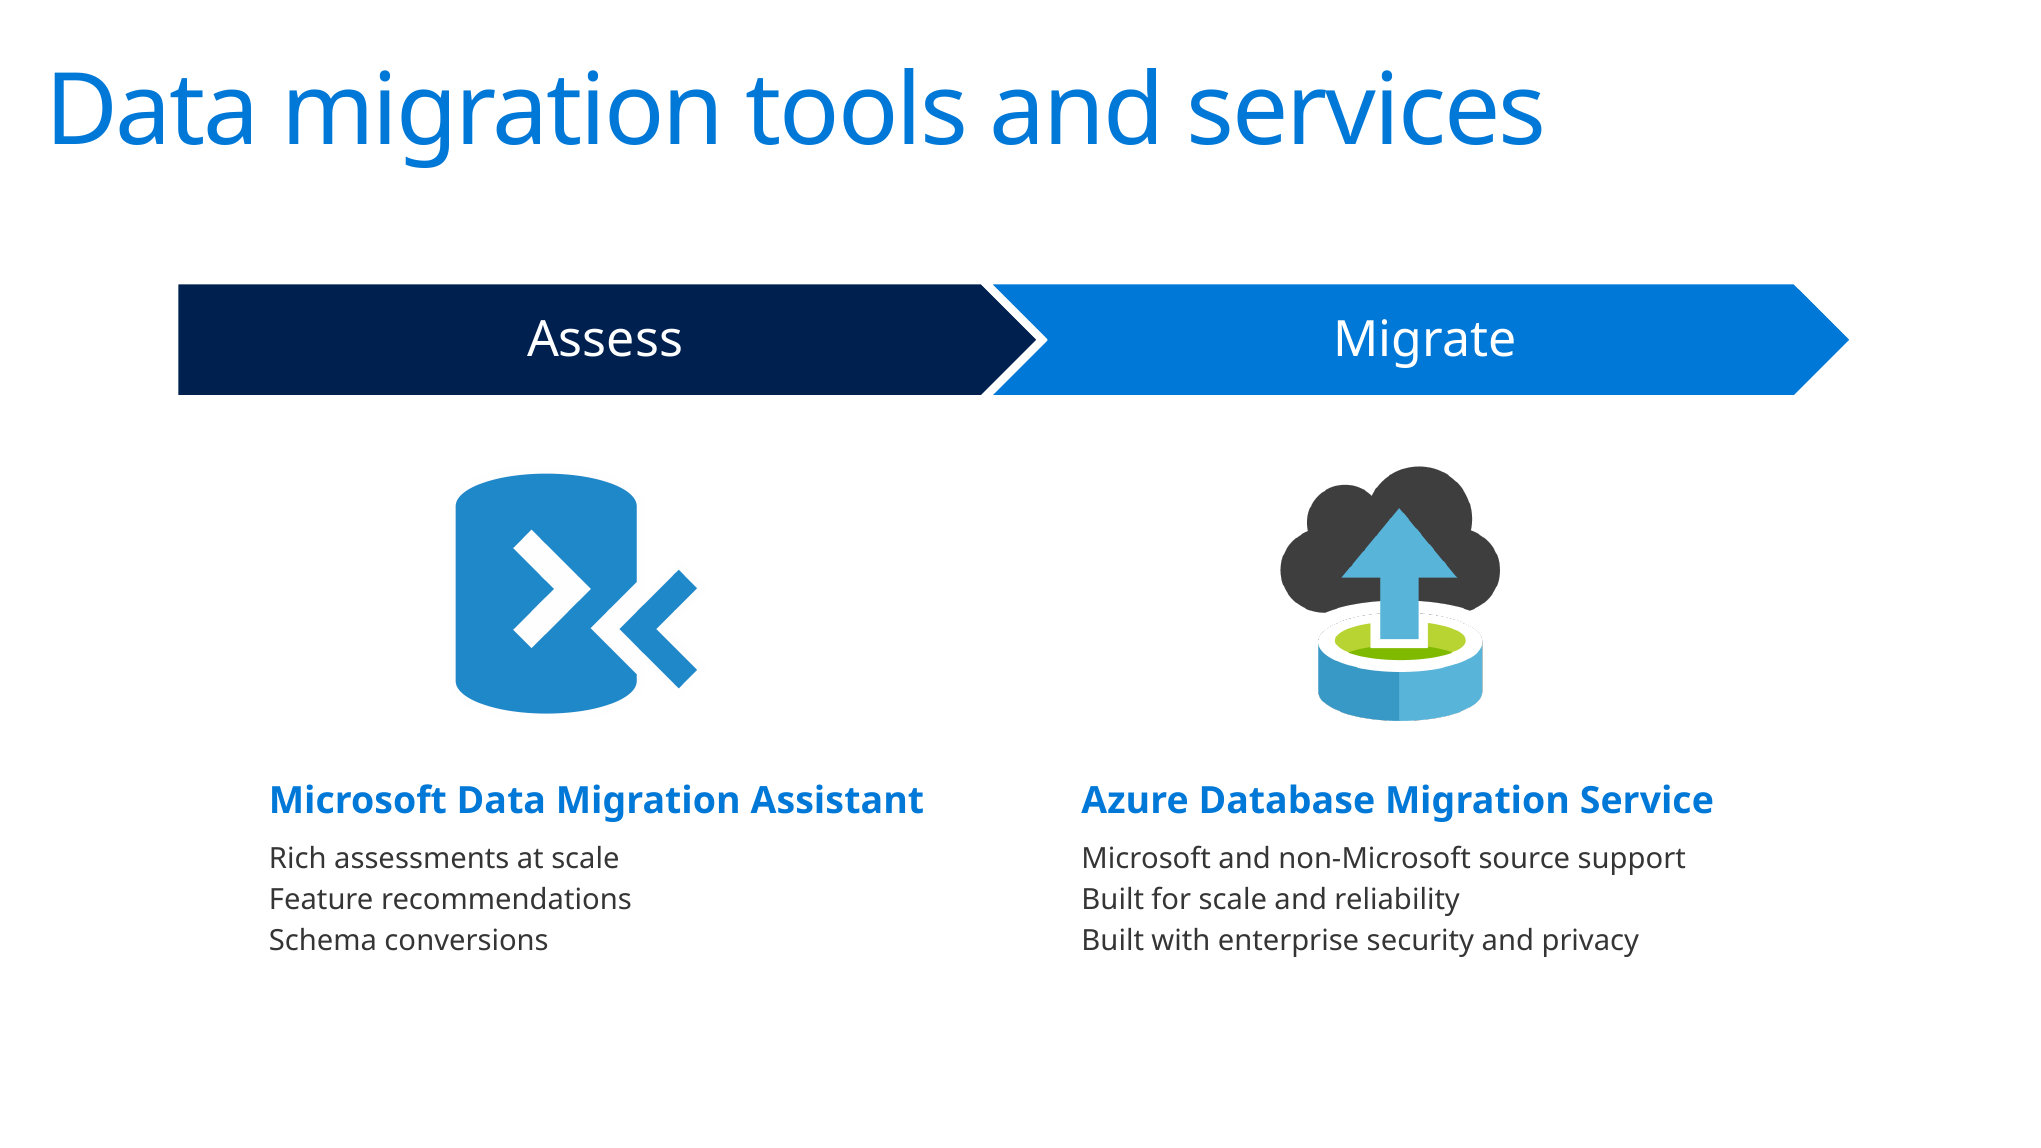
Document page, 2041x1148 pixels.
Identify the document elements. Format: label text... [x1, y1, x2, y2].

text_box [990, 283, 1851, 397]
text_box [177, 283, 990, 397]
picture [1257, 460, 1523, 727]
text_box Azure Database Migration Service Microsoft and non-Microsoft source support Built for scale and reliability Built with enterprise security and privacy [1057, 761, 1883, 972]
text_box Microsoft Data Migration Assistant Rich assessments at scale Feature recommendations Schema conversions [245, 761, 960, 972]
picture [448, 466, 708, 721]
title Data migration tools and services [45, 30, 1642, 157]
